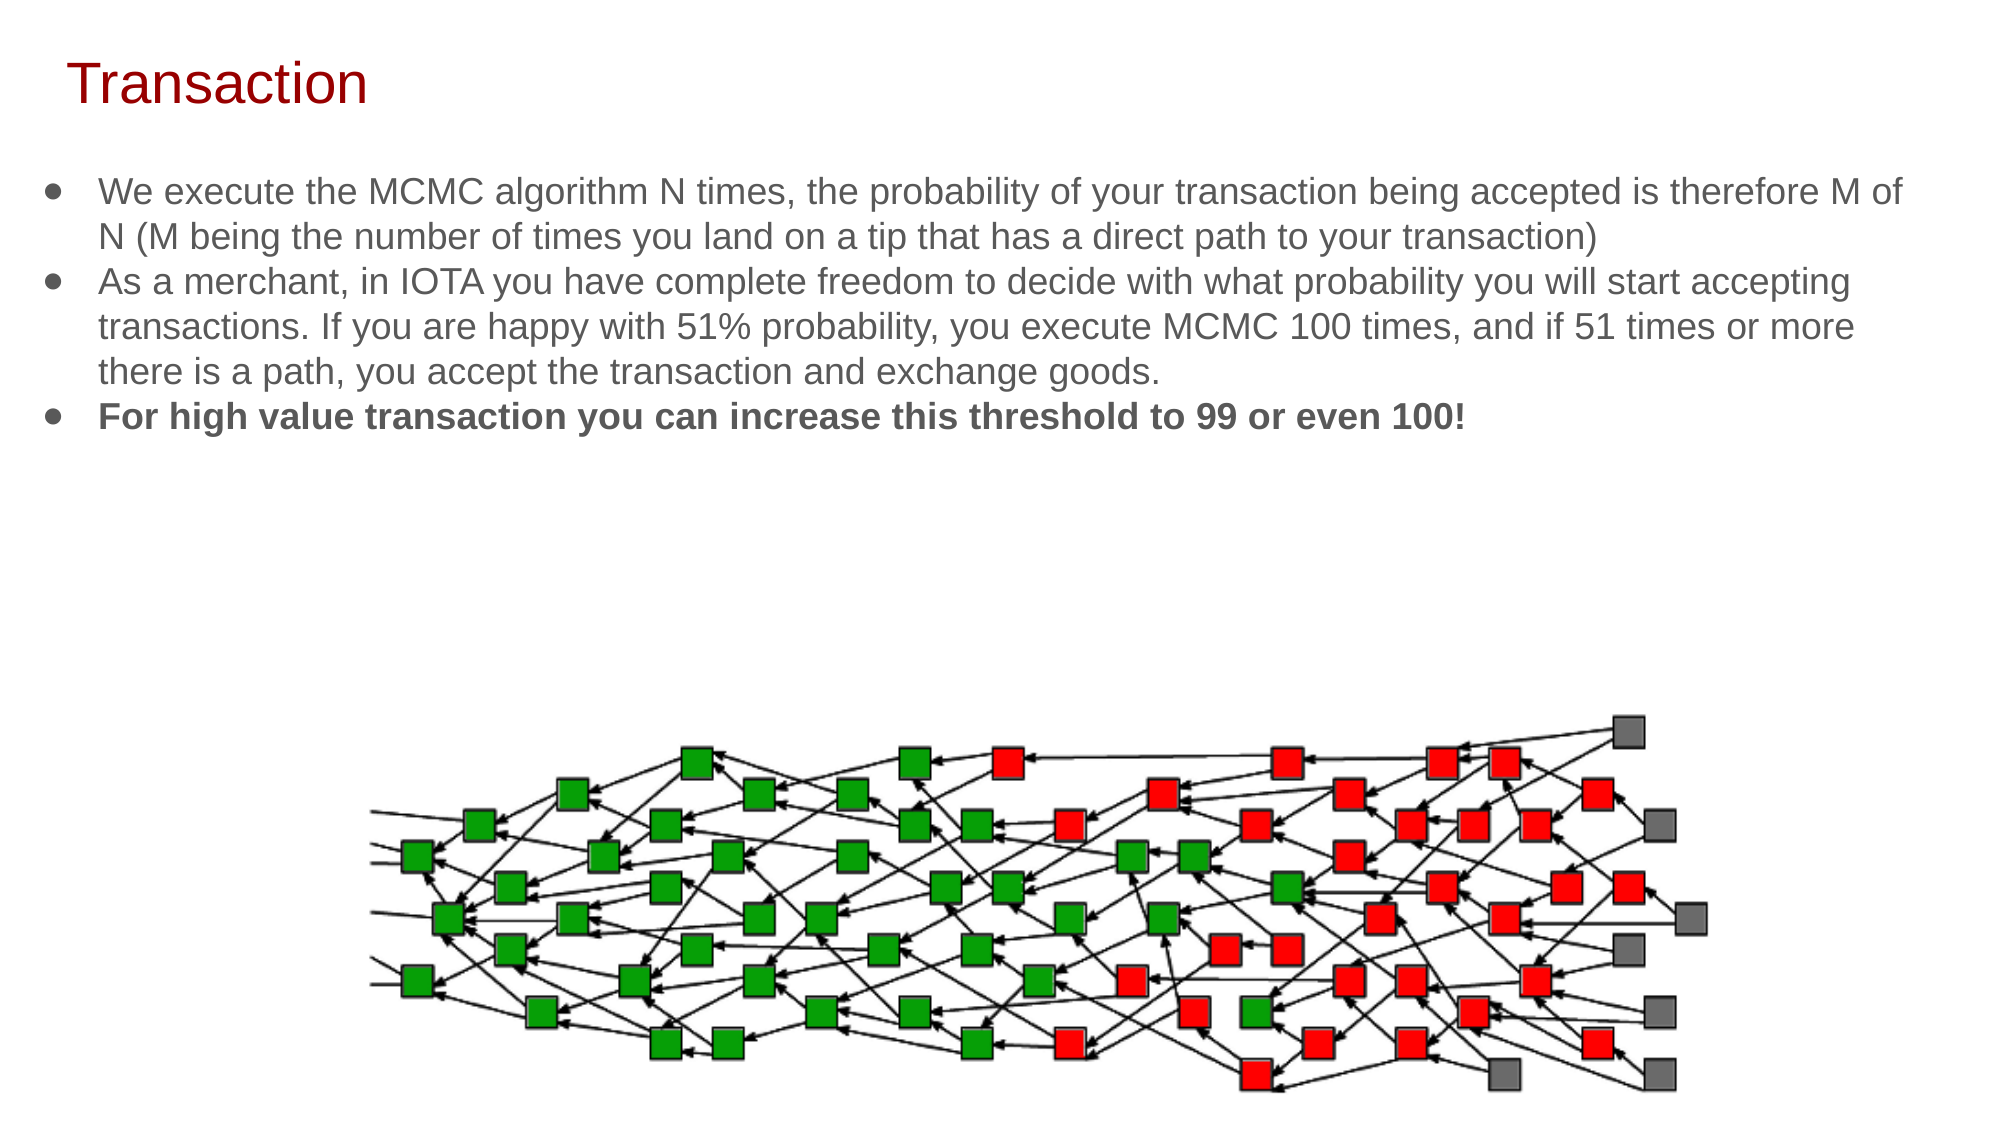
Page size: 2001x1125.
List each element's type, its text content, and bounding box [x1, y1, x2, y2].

text_box Transaction [51, 30, 1915, 151]
picture [368, 713, 1710, 1095]
text_box We execute the MCMC algorithm N times, the probability of your transaction being accepted is therefore M of N (M being the number of times you land on a tip that has a direct path to your transaction) As a merchant, in IOTA you have complete freedom to decide with what probability you will start accepting transactions. If you are happy with 51% probability, you execute MCMC 100 times, and if 51 times or more there is a path, you accept the transaction and exchange goods. For high value transaction you can increase this threshold to 99 or even 100! [8, 151, 1949, 900]
